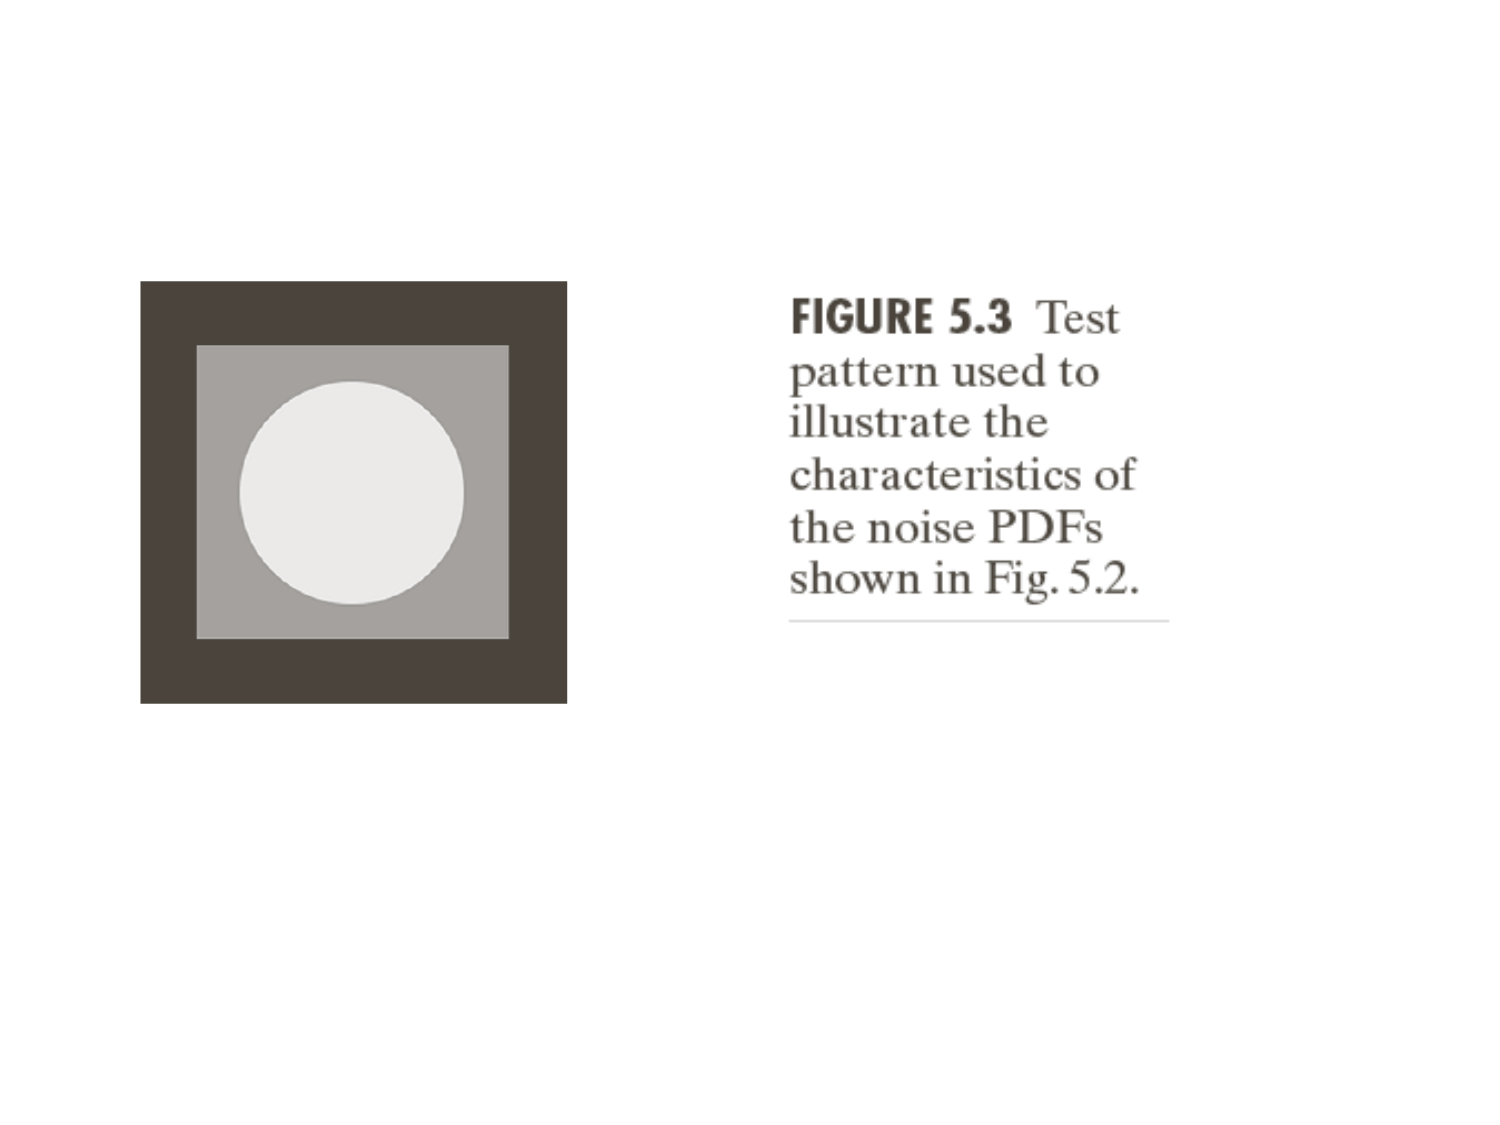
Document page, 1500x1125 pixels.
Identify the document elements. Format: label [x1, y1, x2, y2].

text_box [785, 290, 1179, 634]
text_box [135, 278, 574, 705]
picture [785, 290, 1181, 636]
picture [135, 278, 575, 706]
